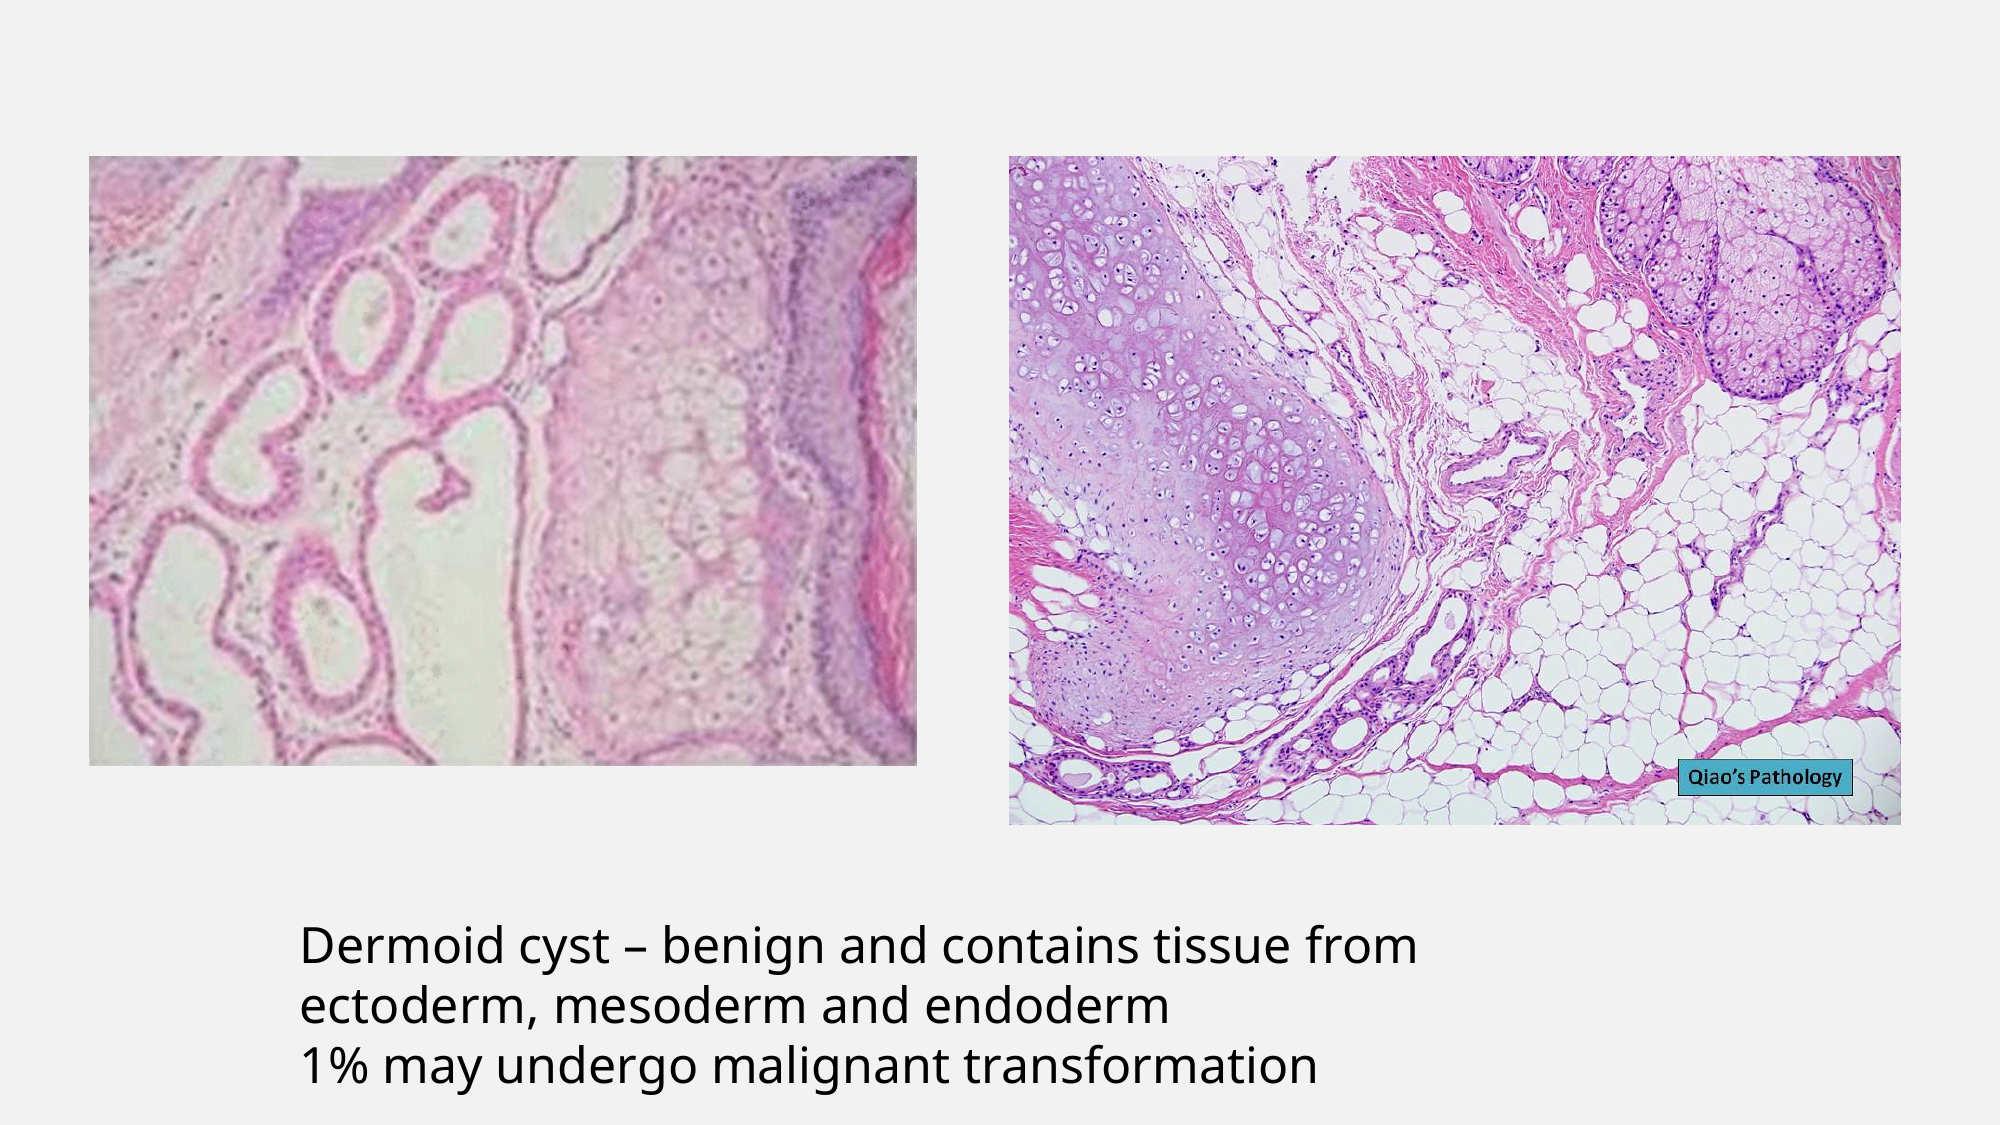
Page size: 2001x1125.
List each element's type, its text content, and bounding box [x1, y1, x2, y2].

picture [1008, 156, 1901, 825]
picture [89, 156, 917, 766]
text_box Dermoid cyst – benign and contains tissue from ectoderm, mesoderm and endoderm 1% may undergo malignant transformation [284, 906, 1650, 1102]
